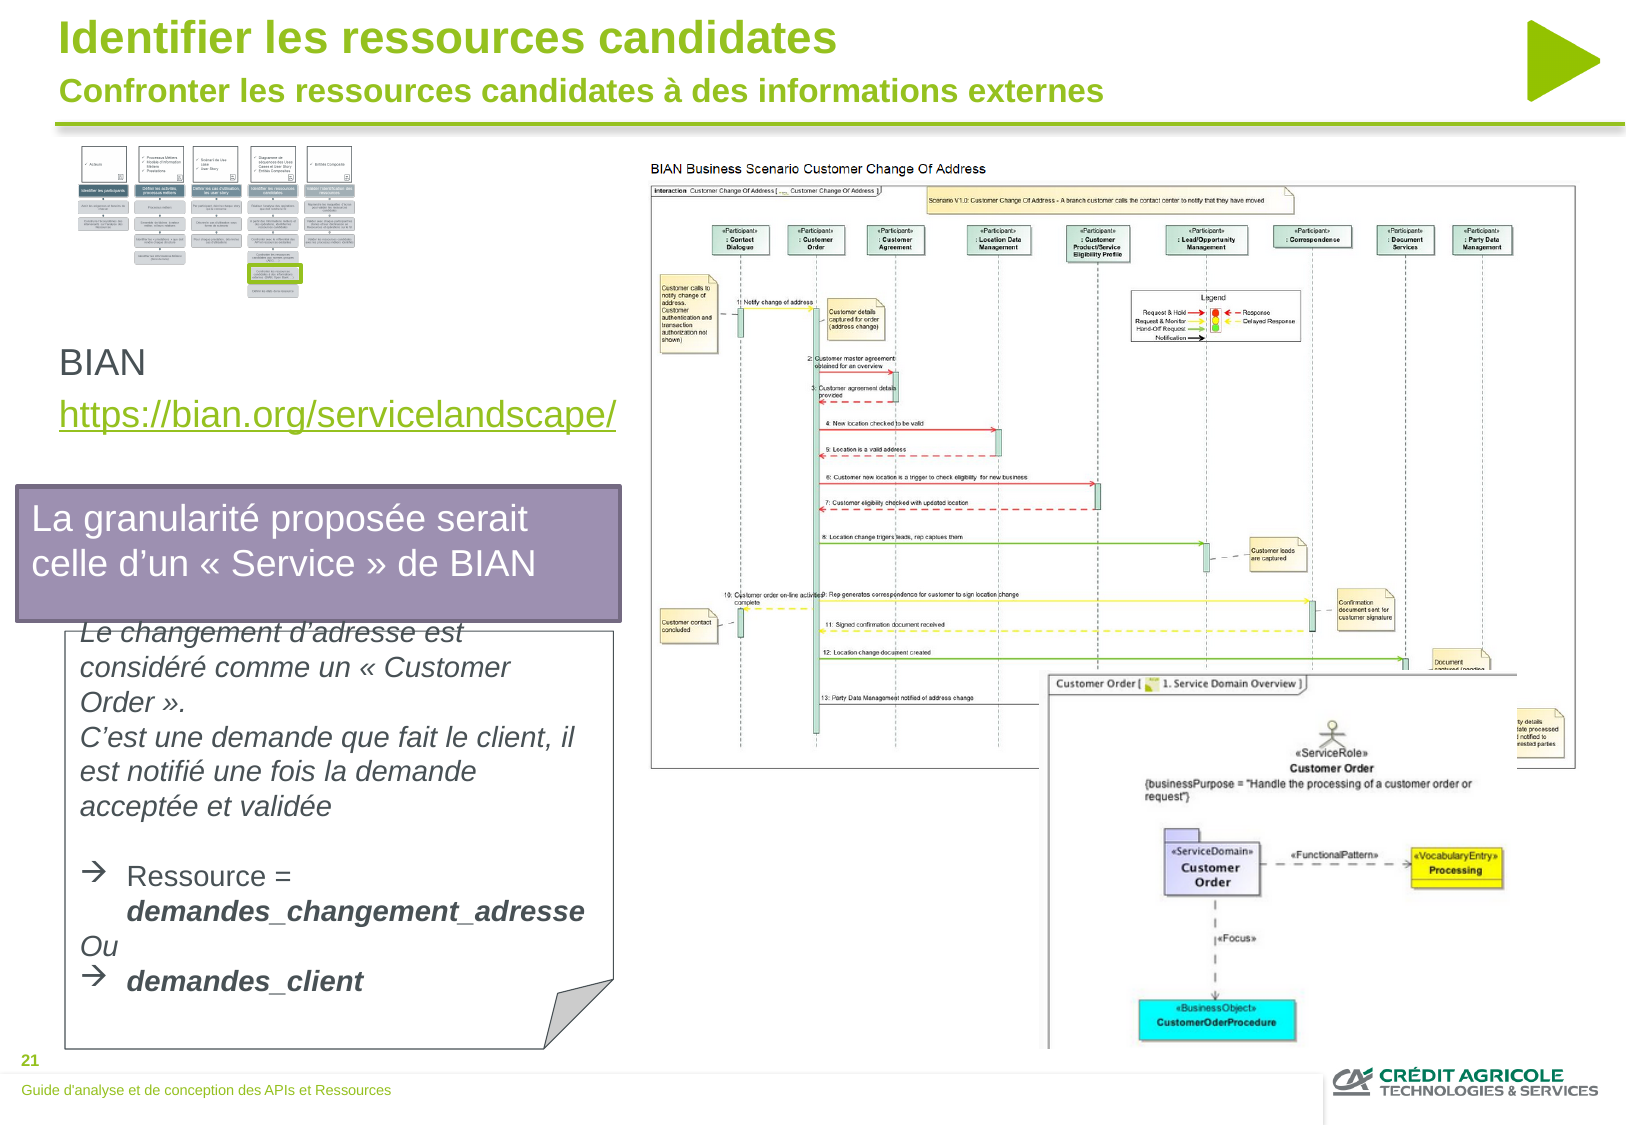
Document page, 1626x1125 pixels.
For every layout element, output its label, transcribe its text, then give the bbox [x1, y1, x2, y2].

picture [0, 158, 1626, 1125]
picture [1519, 12, 1606, 112]
picture [78, 146, 356, 304]
list BIAN https://bian.org/servicelandscape/ [44, 330, 642, 500]
text_box Le changement d’adresse est considéré comme un « Customer Order ». C’est une demande que fait le client, il est notifié une fois la demande acceptée et validée Ressource = demandes_changement_adresse Ou demandes_client [62, 628, 616, 1052]
list Identifier les ressources candidates Confronter les ressources candidates à des informations externes [44, 0, 1384, 129]
text_box [0, 1073, 1324, 1125]
text_box La granularité proposée serait celle d’un « Service » de BIAN [15, 484, 622, 623]
footer Guide d'analyse et de conception des APIs et Ressources [21, 1077, 1176, 1103]
